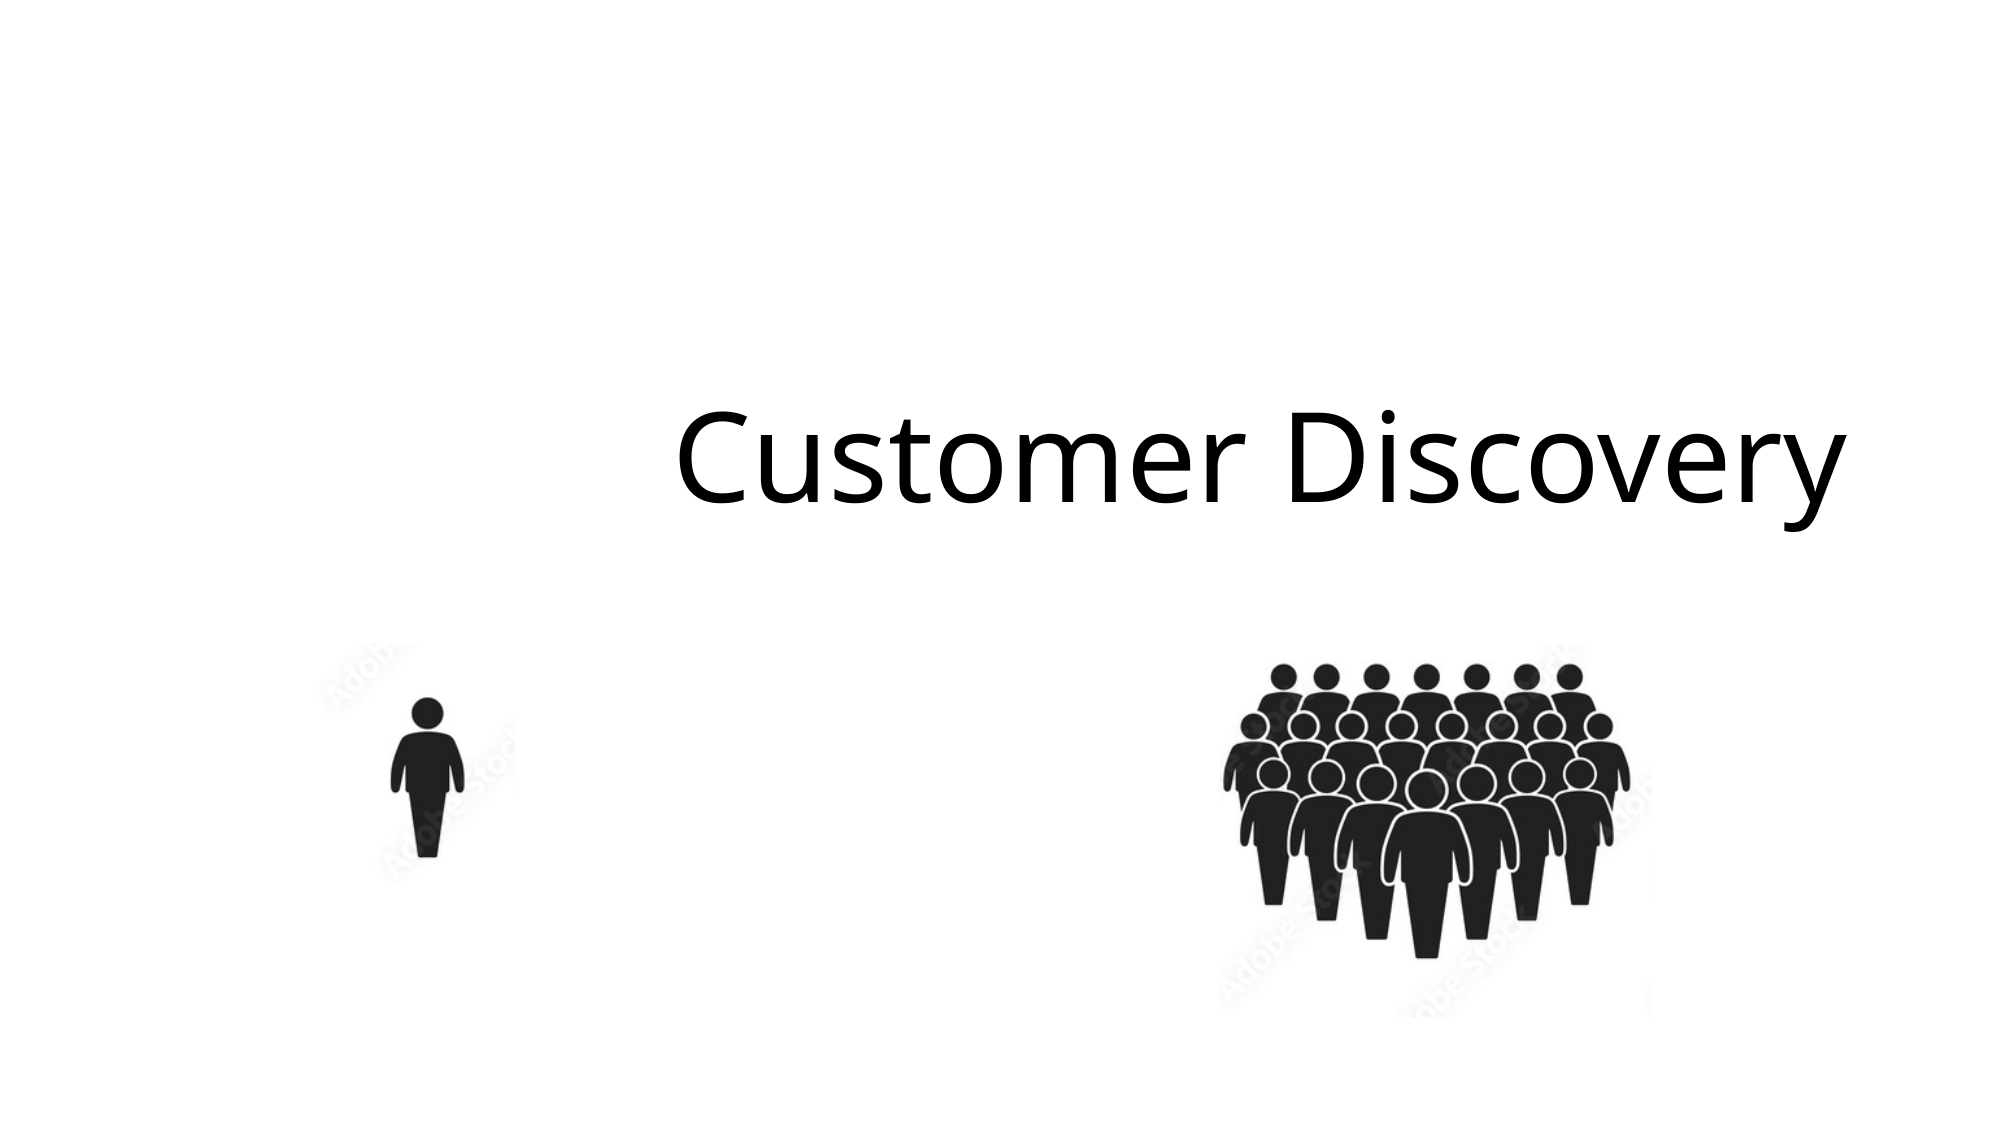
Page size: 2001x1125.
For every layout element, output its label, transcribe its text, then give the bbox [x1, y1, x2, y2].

picture [317, 643, 516, 911]
picture [1219, 643, 1652, 1018]
title Customer Discovery [137, 69, 1863, 537]
